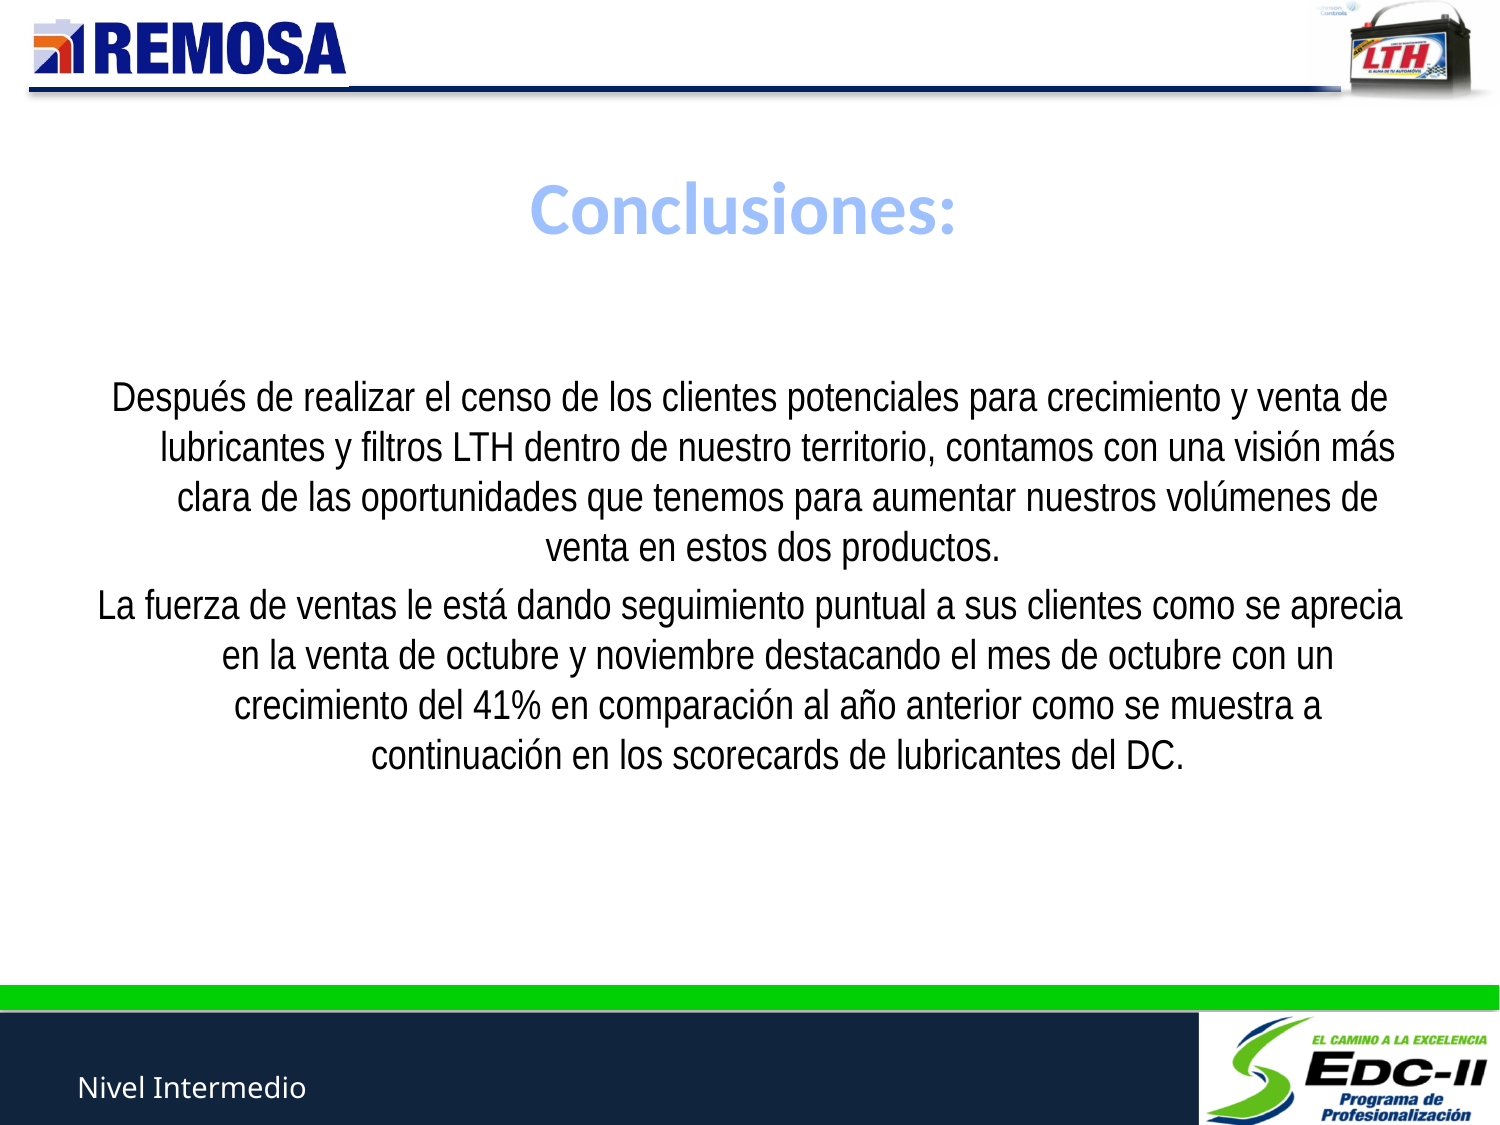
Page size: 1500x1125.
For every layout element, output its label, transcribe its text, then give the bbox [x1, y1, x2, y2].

picture [1198, 1012, 1500, 1125]
picture [1335, 23, 1479, 78]
text_box Conclusiones: [515, 152, 974, 258]
list Después de realizar el censo de los clientes potenciales para crecimiento y venta de lubricantes y filtros LTH dentro de nuestro territorio, contamos con una visión más clara de las oportunidades que tenemos para aumentar nuestros volúmenes de venta en estos dos productos. La fuerza de ventas le está dando seguimiento puntual a sus clientes como se aprecia en la venta de octubre y noviembre destacando el mes de octubre con un crecimiento del 41% en comparación al año anterior como se muestra a continuación en los scorecards de lubricantes del DC. [75, 361, 1425, 799]
picture [29, 7, 349, 87]
